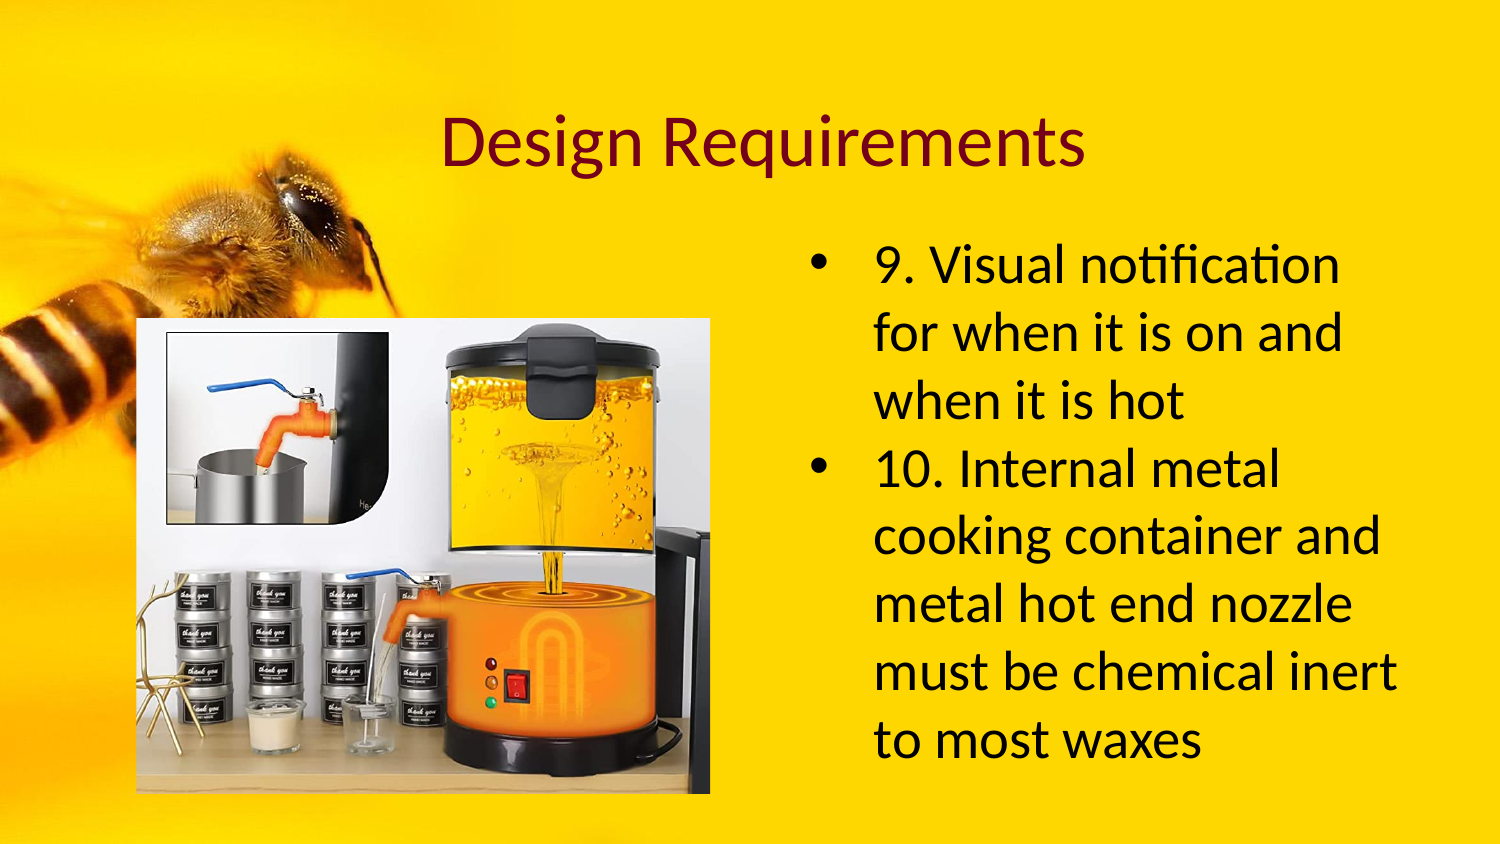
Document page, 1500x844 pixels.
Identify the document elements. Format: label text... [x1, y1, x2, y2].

list 9. Visual notification for when it is on and when it is hot 10. Internal metal cooking container and metal hot end nozzle must be chemical inert to most waxes [786, 219, 1424, 780]
picture [0, 0, 1500, 844]
title Design Requirements [425, 53, 1424, 220]
